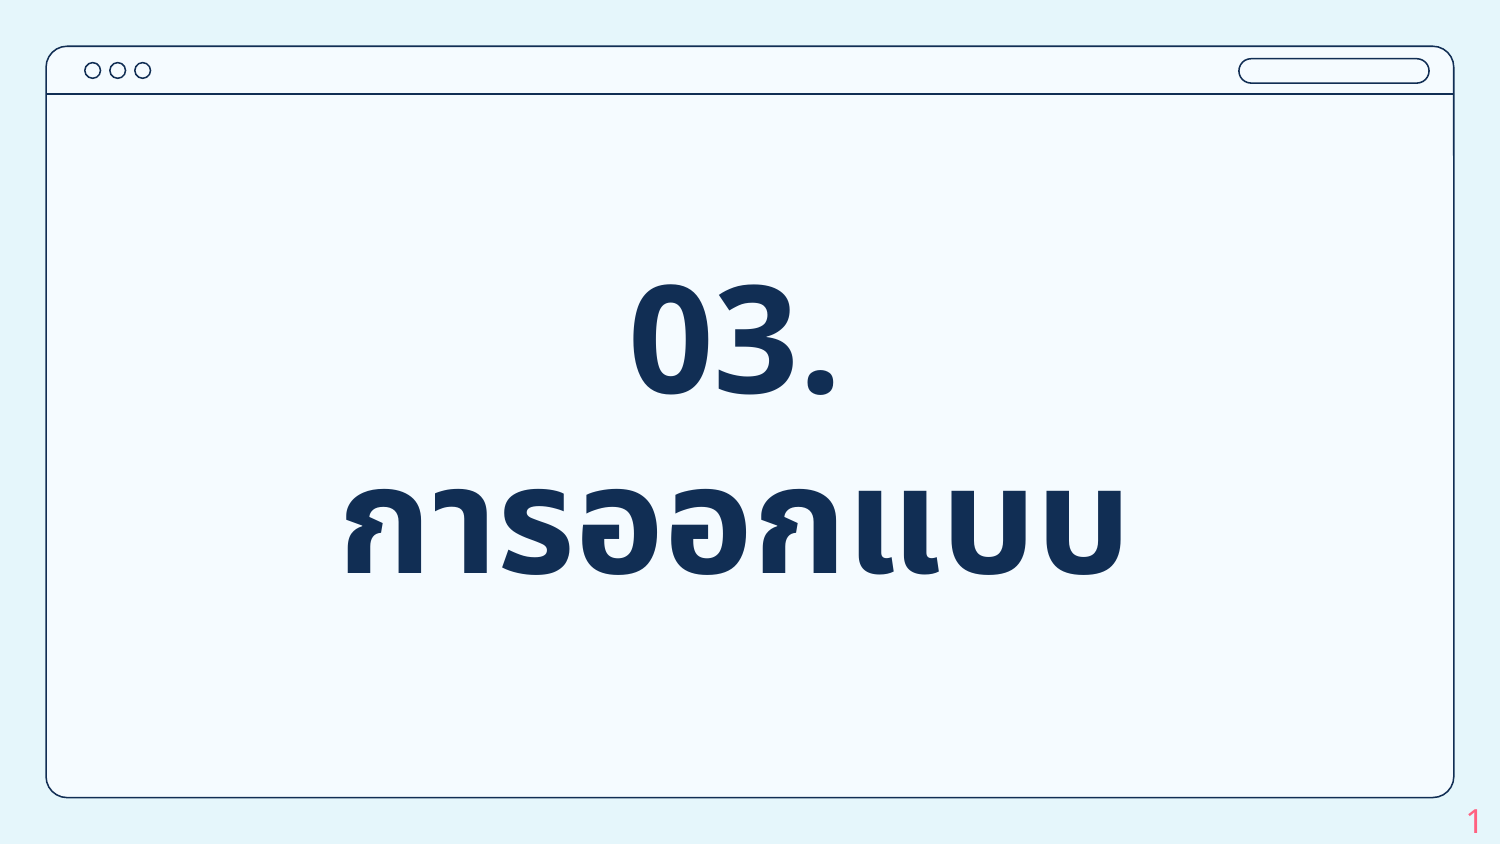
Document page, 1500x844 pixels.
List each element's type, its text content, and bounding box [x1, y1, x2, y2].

text_box 03. การออกแบบ [91, 224, 1379, 619]
text_box 11 [1450, 793, 1500, 844]
